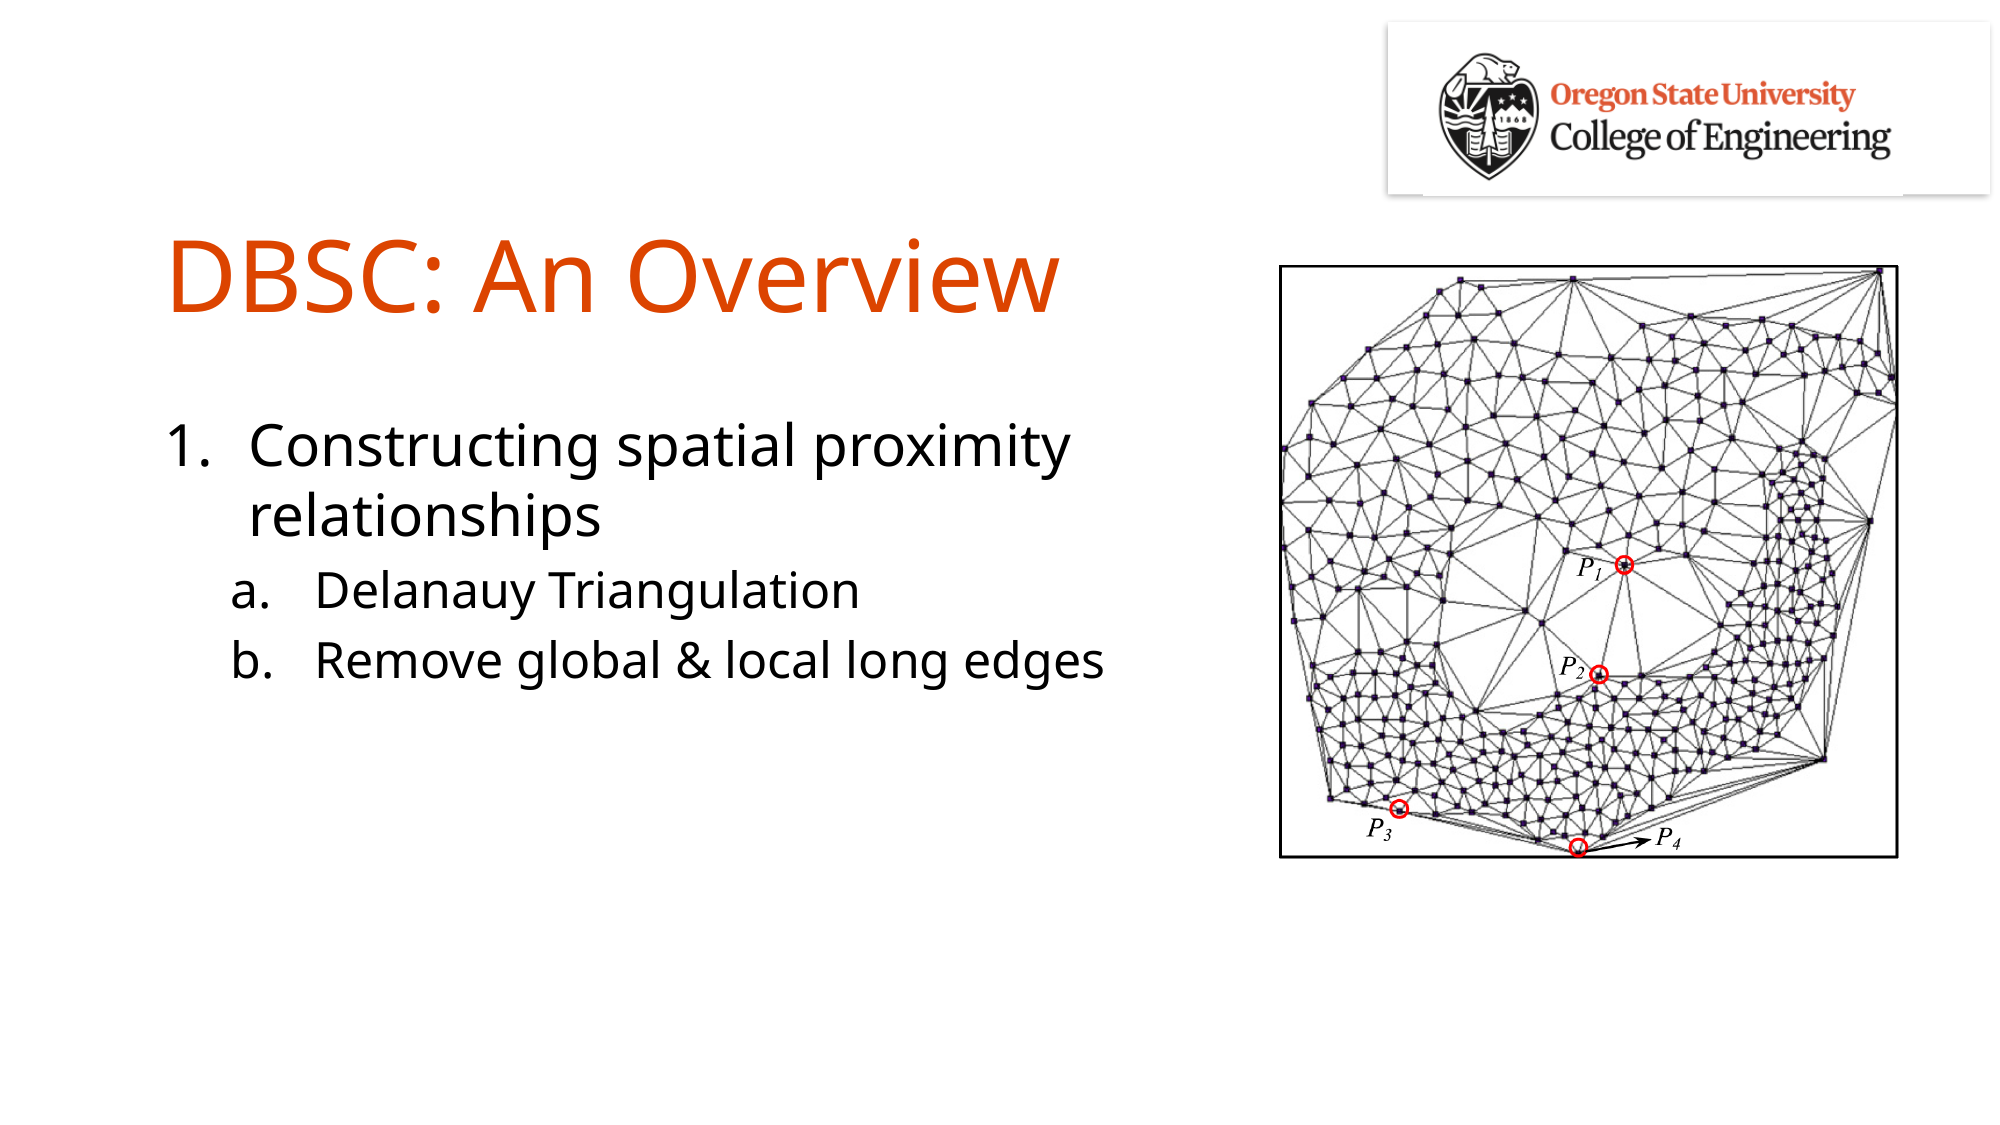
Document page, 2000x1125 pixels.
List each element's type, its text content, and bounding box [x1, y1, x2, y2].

list Constructing spatial proximity relationships Delanauy Triangulation Remove global & local long edges [149, 400, 1284, 1005]
picture [1274, 260, 1903, 865]
text_box [1387, 21, 1991, 195]
title DBSC: An Overview [149, 205, 1850, 400]
picture [1423, 43, 1903, 197]
